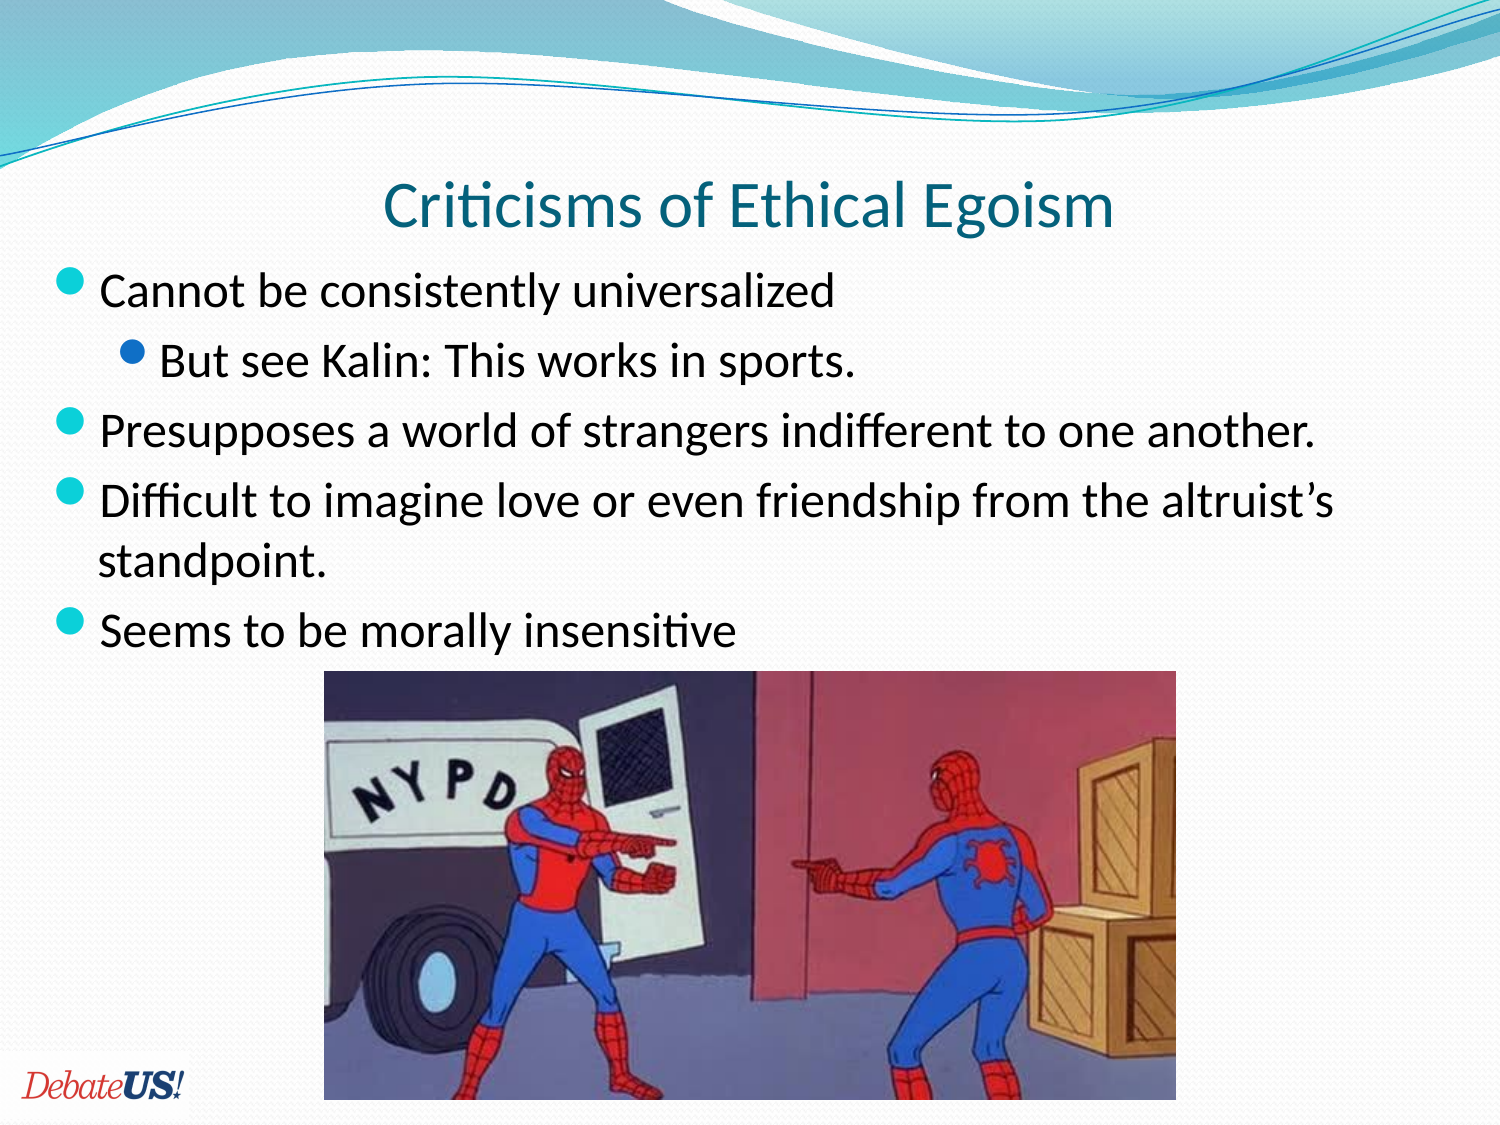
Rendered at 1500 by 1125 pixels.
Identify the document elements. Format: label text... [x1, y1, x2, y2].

picture [324, 670, 1176, 1101]
picture [0, 1051, 190, 1119]
list Cannot be consistently universalized But see Kalin: This works in sports. Presupposes a world of strangers indifferent to one another. Difficult to imagine love or even friendship from the altruist’s standpoint. Seems to be morally insensitive [37, 249, 1388, 970]
title Criticisms of Ethical Egoism [118, 137, 1382, 241]
